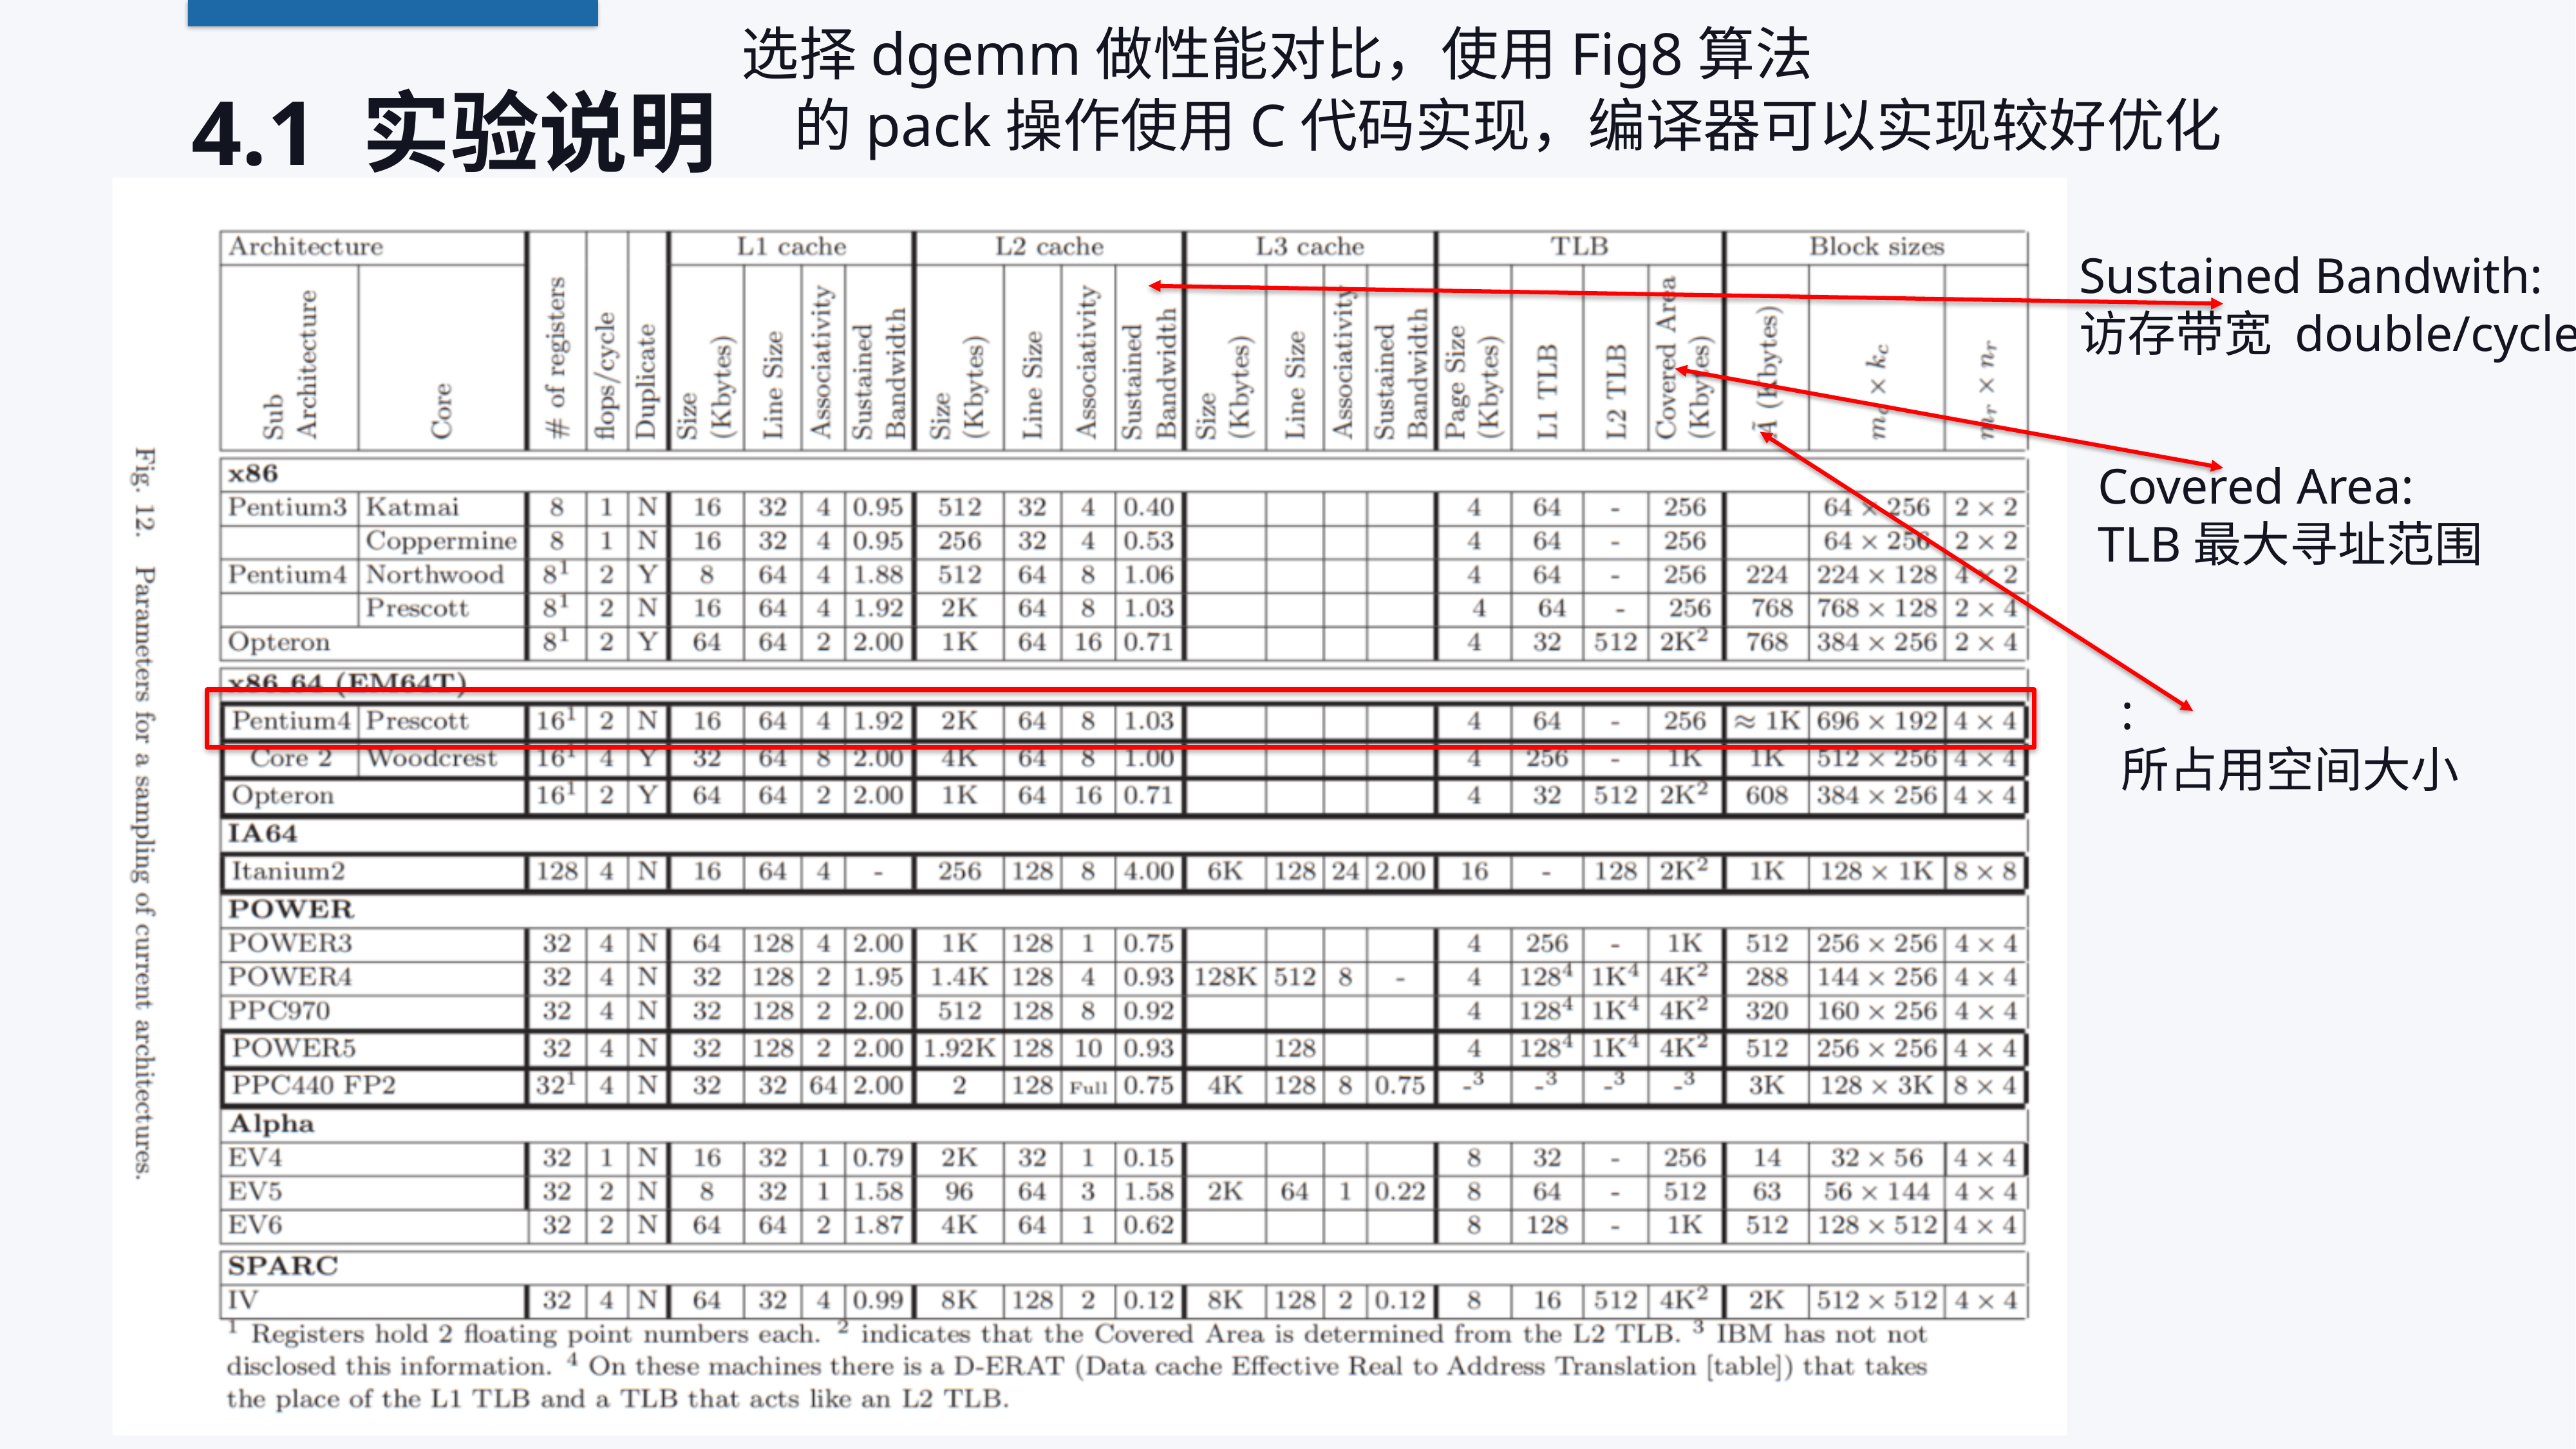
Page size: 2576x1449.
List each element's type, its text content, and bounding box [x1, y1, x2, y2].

text_box 4.1 实验说明 [1723, 71, 2394, 191]
text_box [207, 689, 455, 748]
text_box Covered Area: TLB最大寻址范围 [2196, 450, 2492, 576]
text_box [1723, 689, 2035, 748]
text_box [1760, 431, 2194, 712]
text_box 选择dgemm做性能对比，使用Fig8算法 [1723, 12, 1823, 91]
text_box Sustained Bandwith: 访存带宽 double/cycle [2069, 240, 2576, 366]
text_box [1675, 368, 2224, 468]
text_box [1148, 285, 2224, 304]
text_box 4.1 实验说明 [182, 71, 455, 177]
picture [114, 0, 2065, 1449]
